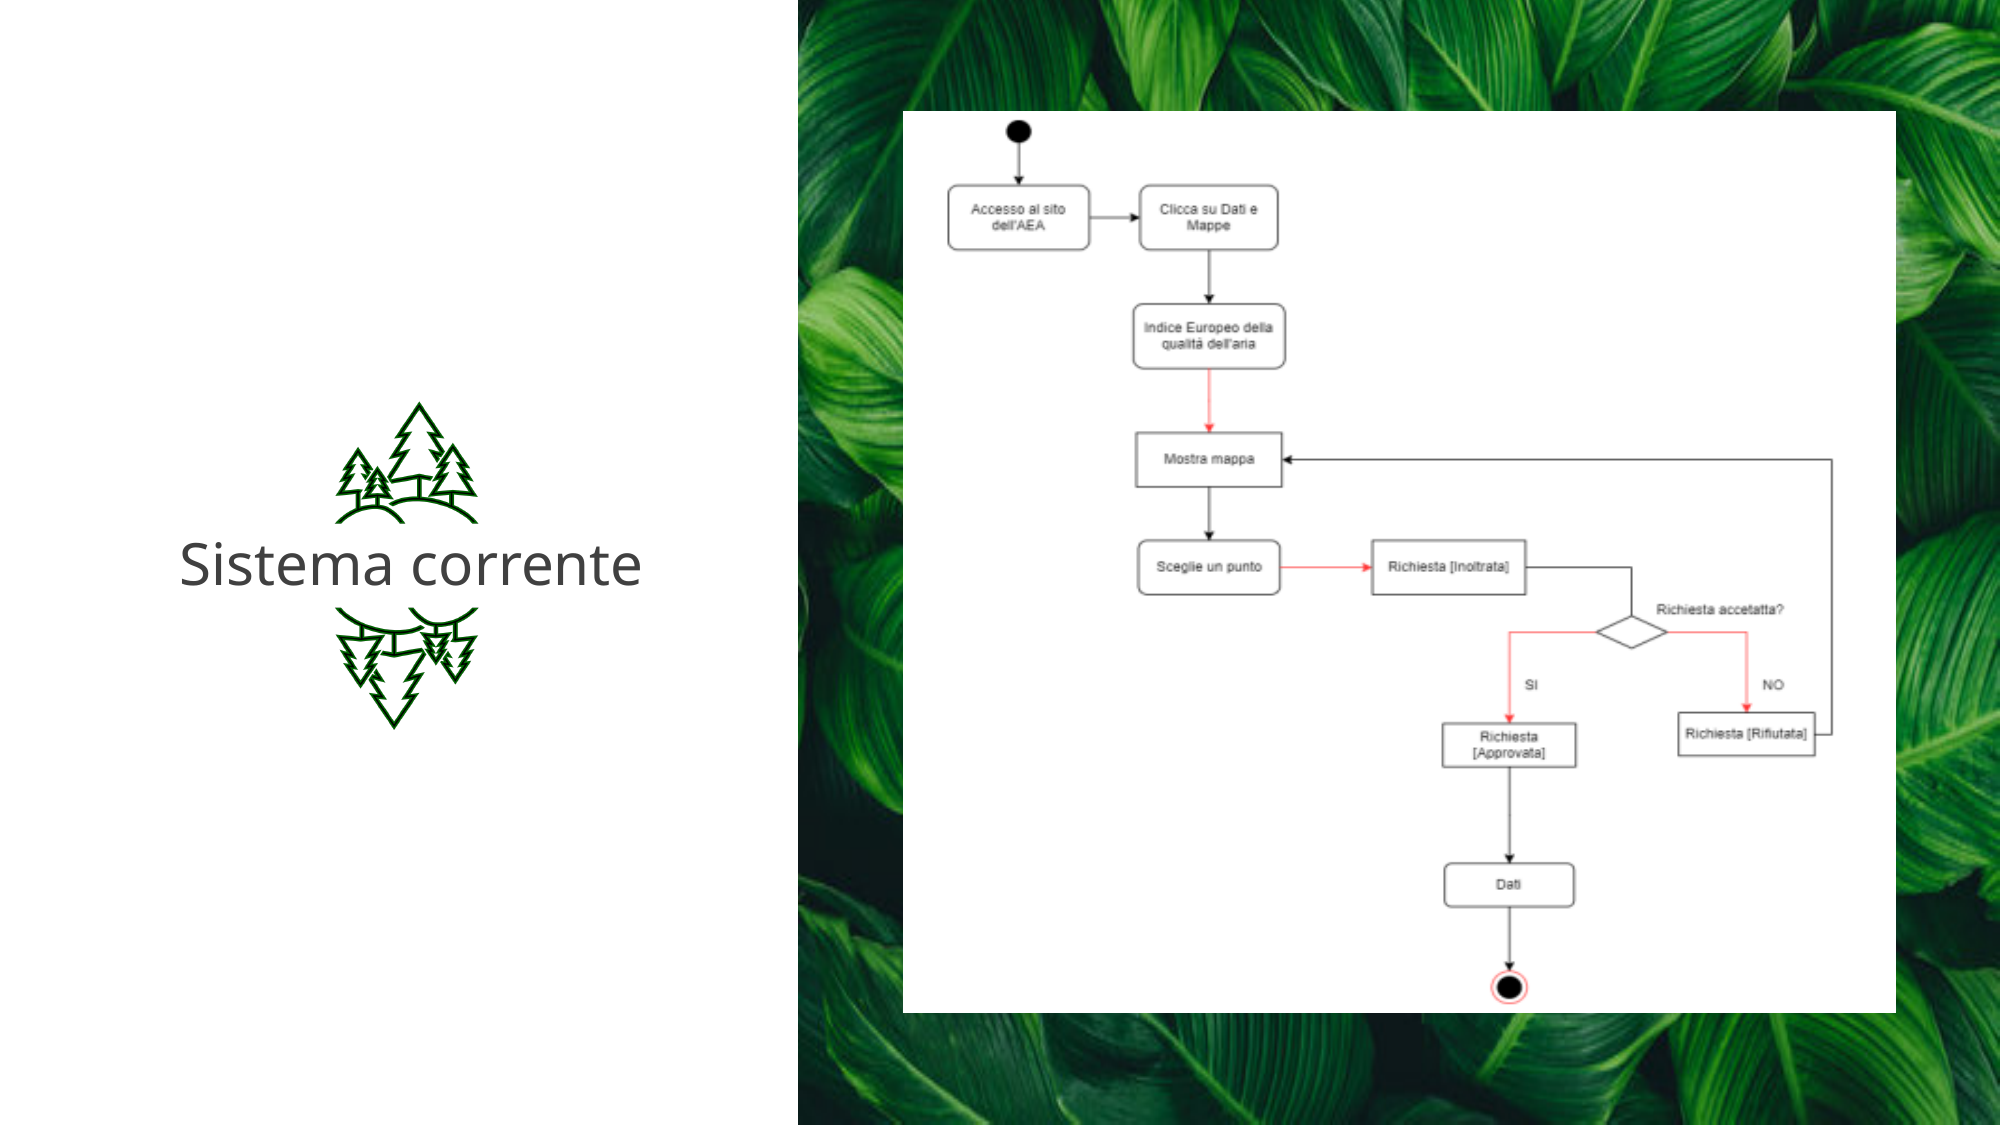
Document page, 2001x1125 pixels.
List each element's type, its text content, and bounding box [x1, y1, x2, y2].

text_box Sistema corrente [77, 519, 746, 605]
picture [331, 591, 482, 742]
picture [331, 389, 482, 540]
picture [798, 0, 2000, 1125]
